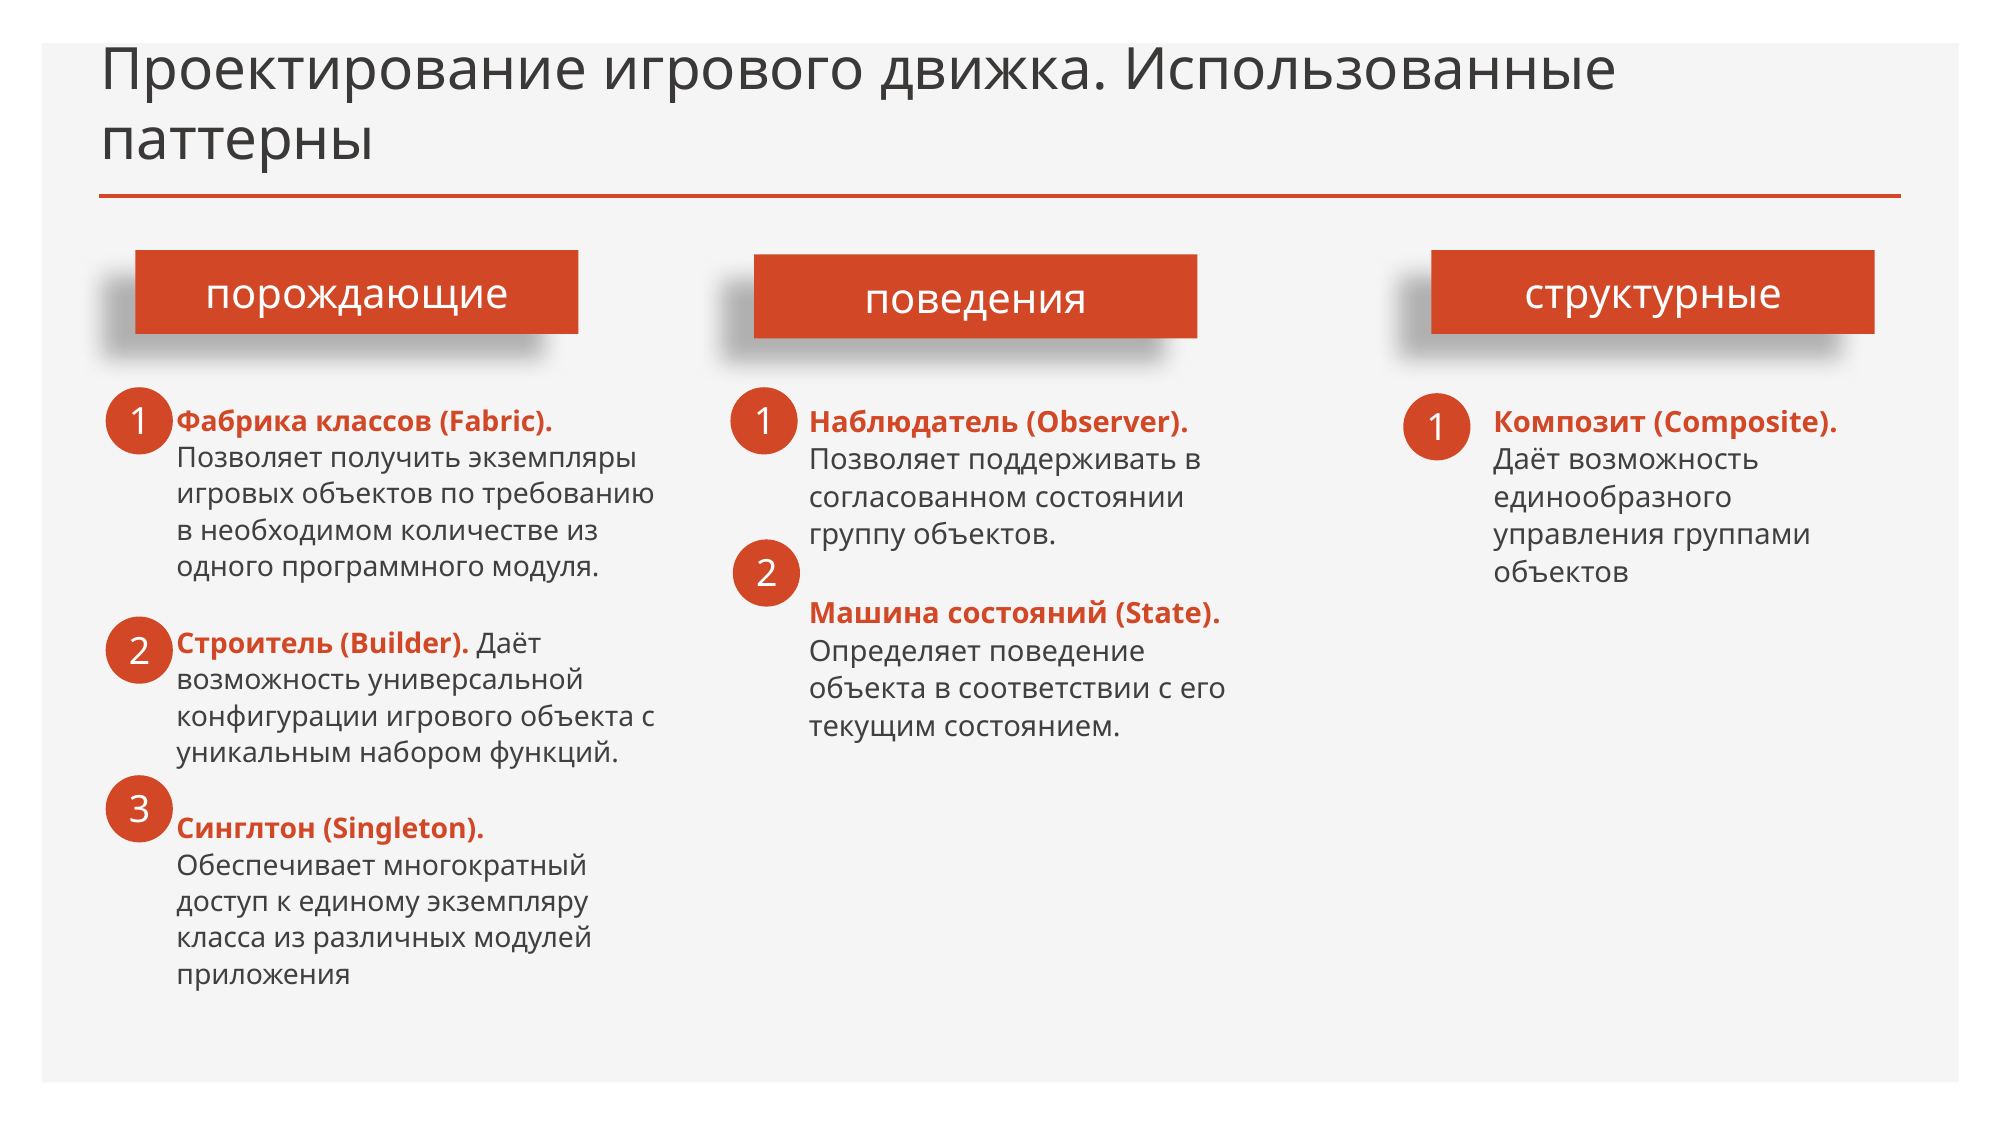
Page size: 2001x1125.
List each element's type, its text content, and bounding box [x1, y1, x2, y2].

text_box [93, 387, 186, 455]
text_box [721, 539, 813, 607]
text_box Фабрика классов (Fabric). Позволяет получить экземпляры игровых объектов по требованию в необходимом количестве из одного программного модуля. Строитель (Builder). Даёт возможность универсальной конфигурации игрового объекта с уникальным набором функций. Синглтон (Singleton). Обеспечивает многократный доступ к единому экземпляру класса из различных модулей приложения [88, 393, 675, 1029]
text_box Композит (Composite). Даёт возможность единообразного управления группами объектов [1403, 393, 1901, 1029]
title Проектирование игрового движка. Использованные паттерны [85, 73, 1901, 179]
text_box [93, 616, 186, 684]
text_box Наблюдатель (Observer). Позволяет поддерживать в согласованном состоянии группу объектов. Машина состояний (State). Определяет поведение объекта в соответствии с его текущим состоянием. [718, 393, 1282, 1029]
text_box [718, 387, 811, 455]
text_box поведения [753, 253, 1198, 339]
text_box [93, 775, 186, 843]
text_box порождающие [134, 249, 579, 335]
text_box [1391, 393, 1484, 461]
text_box структурные [1430, 249, 1876, 335]
